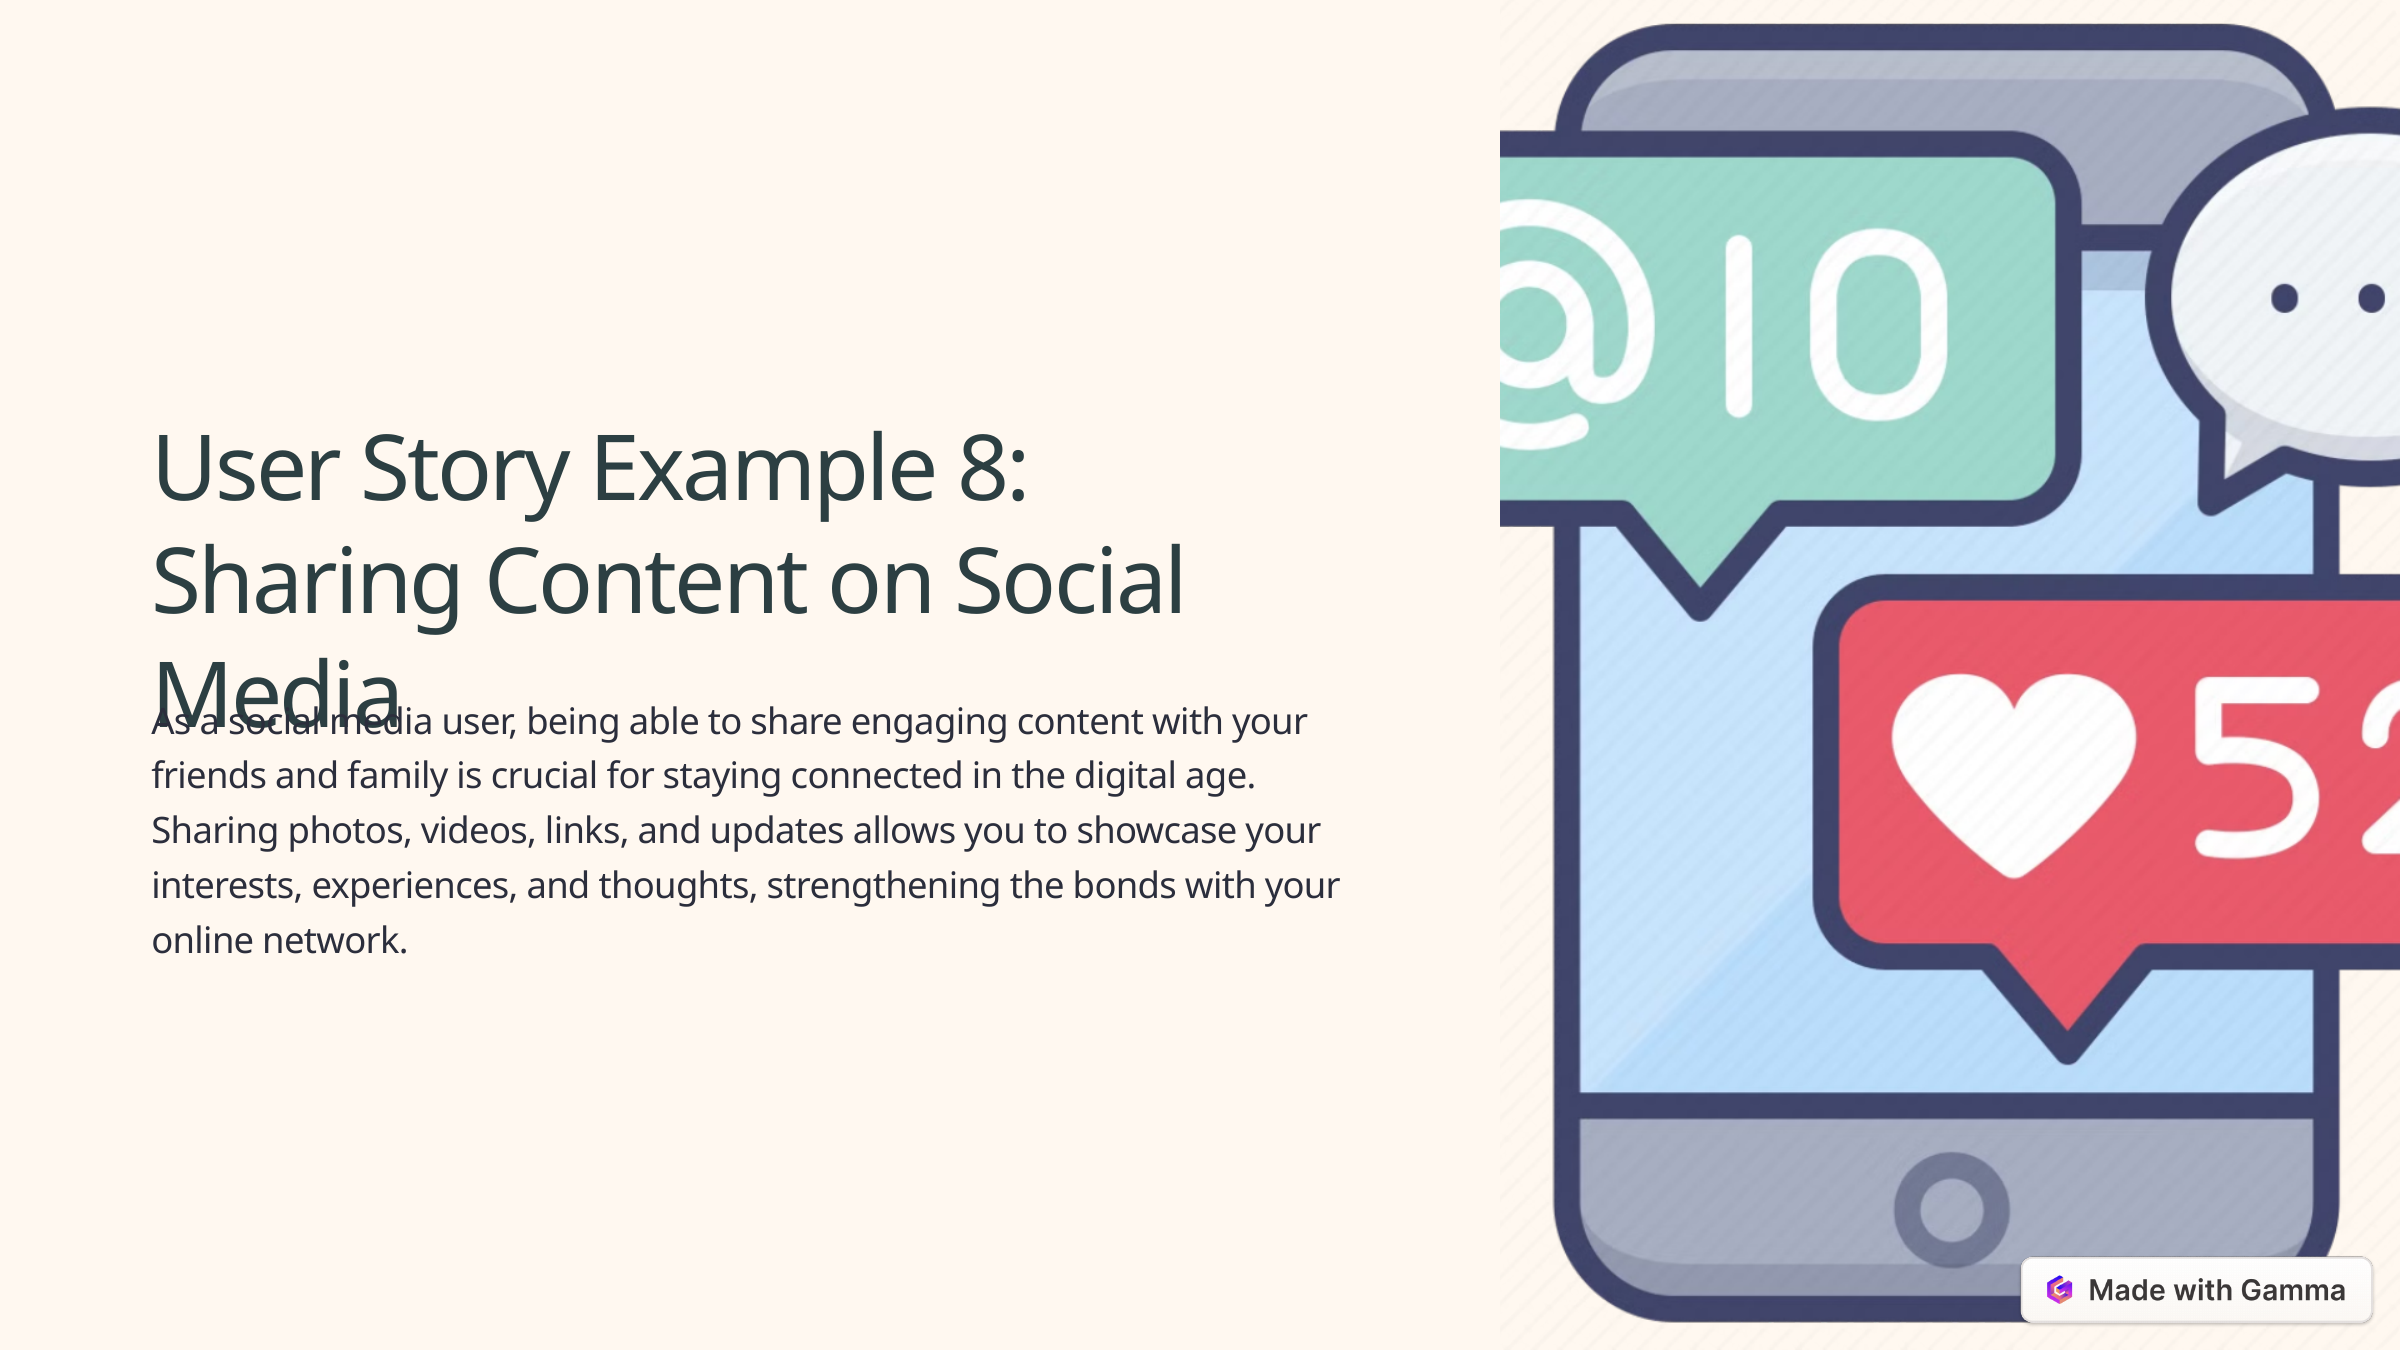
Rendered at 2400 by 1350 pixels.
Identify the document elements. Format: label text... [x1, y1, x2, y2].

text_box User Story Example 8: Sharing Content on Social Media [136, 397, 1364, 625]
text_box [0, 0, 1499, 1350]
text_box As a social media user, being able to share engaging content with your friends and family is crucial for staying connected in the digital age. Sharing photos, videos, links, and updates allows you to showcase your interests, experiences, and thoughts, strengthening the bonds with your online network. [136, 679, 1364, 953]
picture [1499, 0, 2400, 1350]
